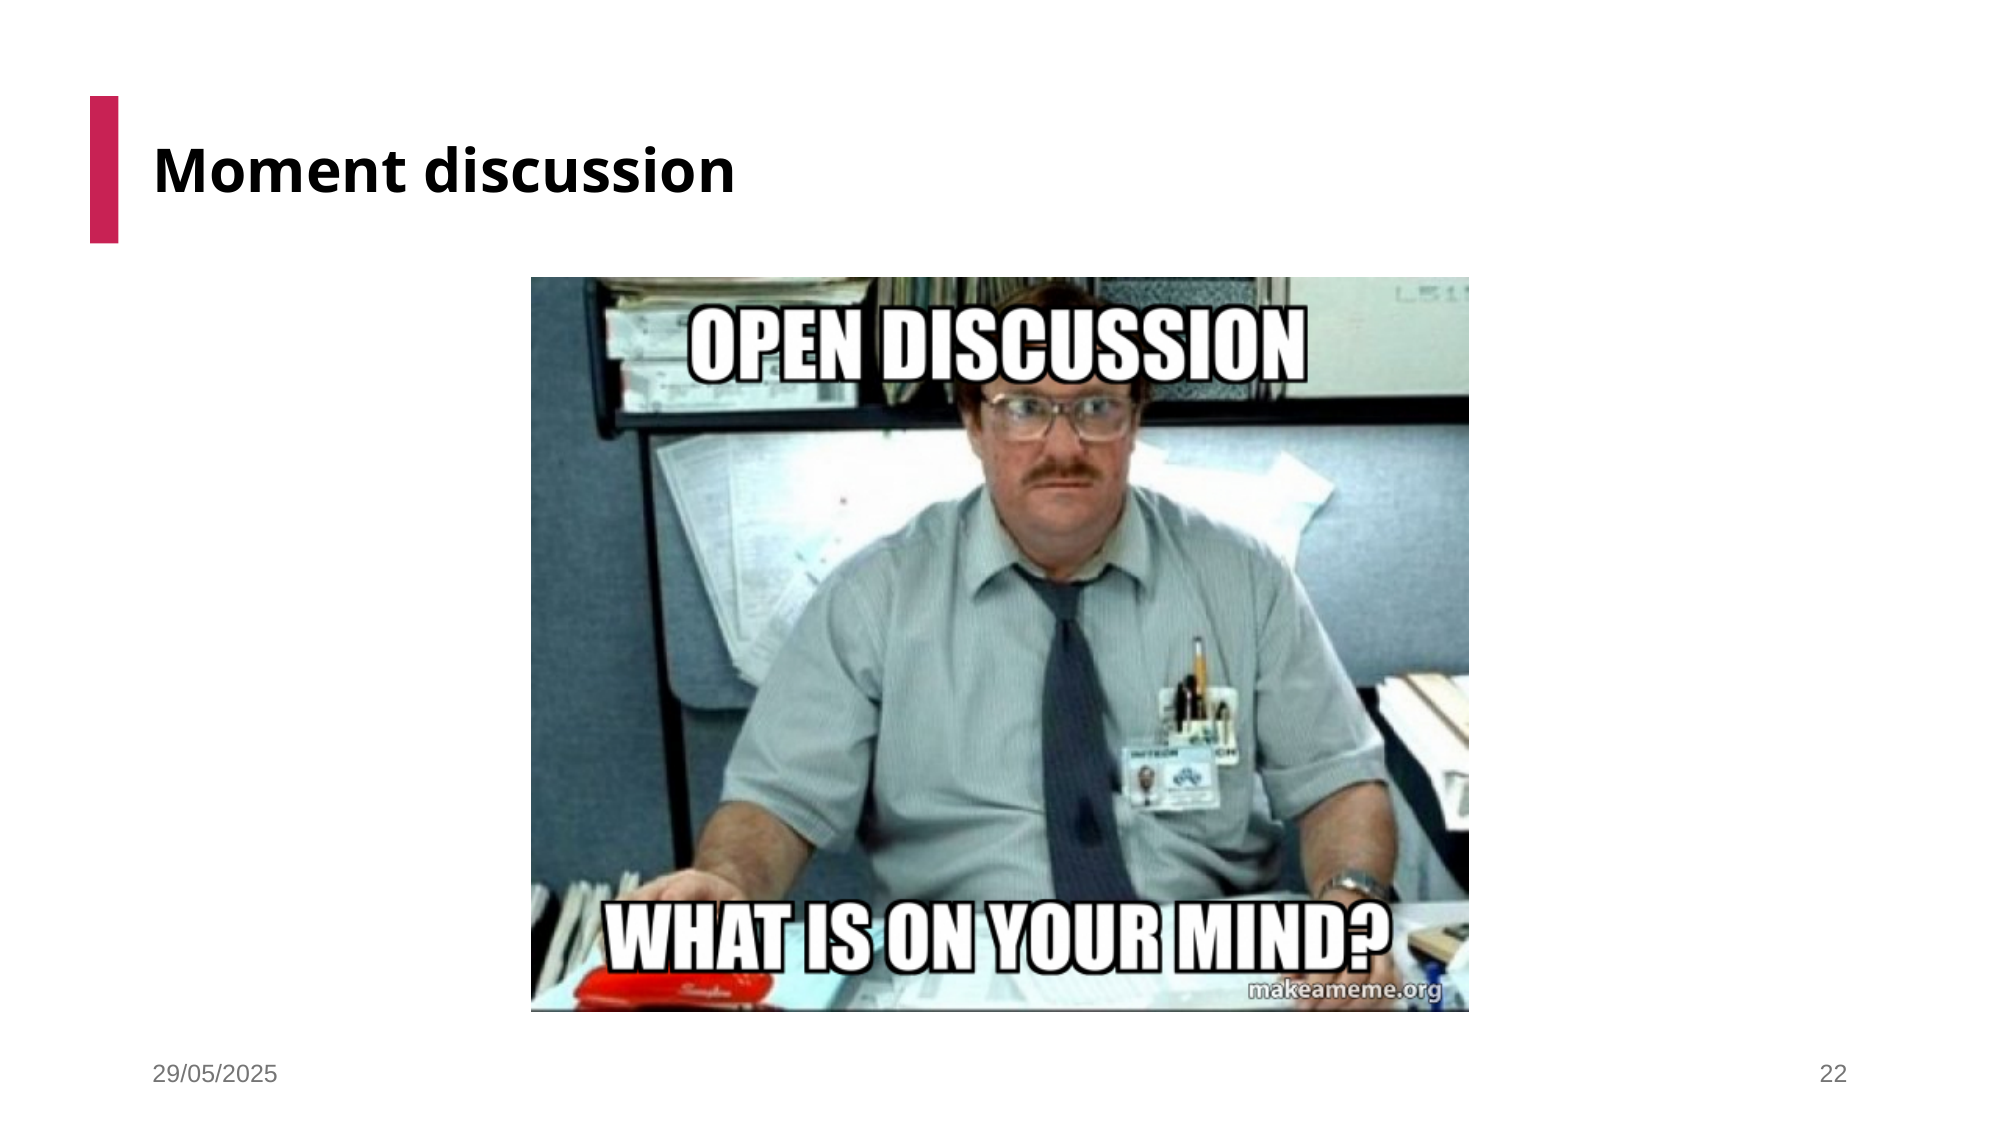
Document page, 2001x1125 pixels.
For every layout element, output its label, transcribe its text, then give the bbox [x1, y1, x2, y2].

picture [531, 277, 1469, 1012]
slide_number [137, 1042, 588, 1103]
slide_number ‹#› [1412, 1042, 1863, 1103]
title Moment discussion [137, 98, 1863, 247]
